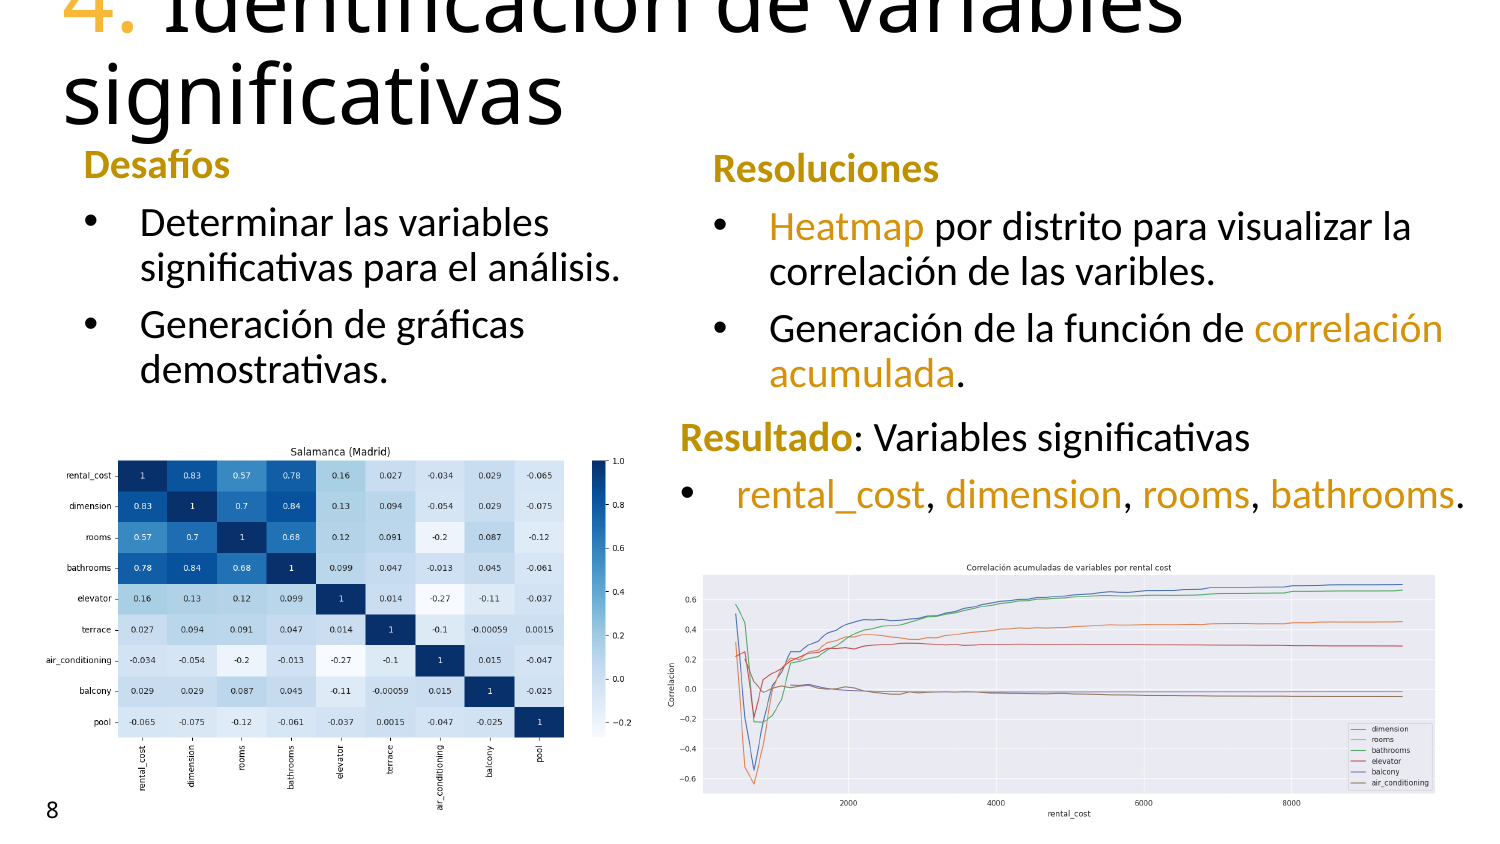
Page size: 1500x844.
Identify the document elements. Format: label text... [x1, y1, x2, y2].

list Resoluciones Heatmap por distrito para visualizar la correlación de las varibles. Generación de la función de correlación acumulada. [697, 158, 1461, 400]
picture [39, 441, 637, 816]
list Desafíos Determinar las variables significativas para el análisis. Generación de gráficas demostrativas. [68, 158, 697, 430]
text_box Resultado: Variables significativas rental_cost, dimension, rooms, bathrooms. [665, 400, 1500, 559]
text_box 8 [30, 780, 69, 826]
picture [649, 540, 1459, 825]
text_box 4. Identificación de variables significativas [47, 12, 1500, 158]
